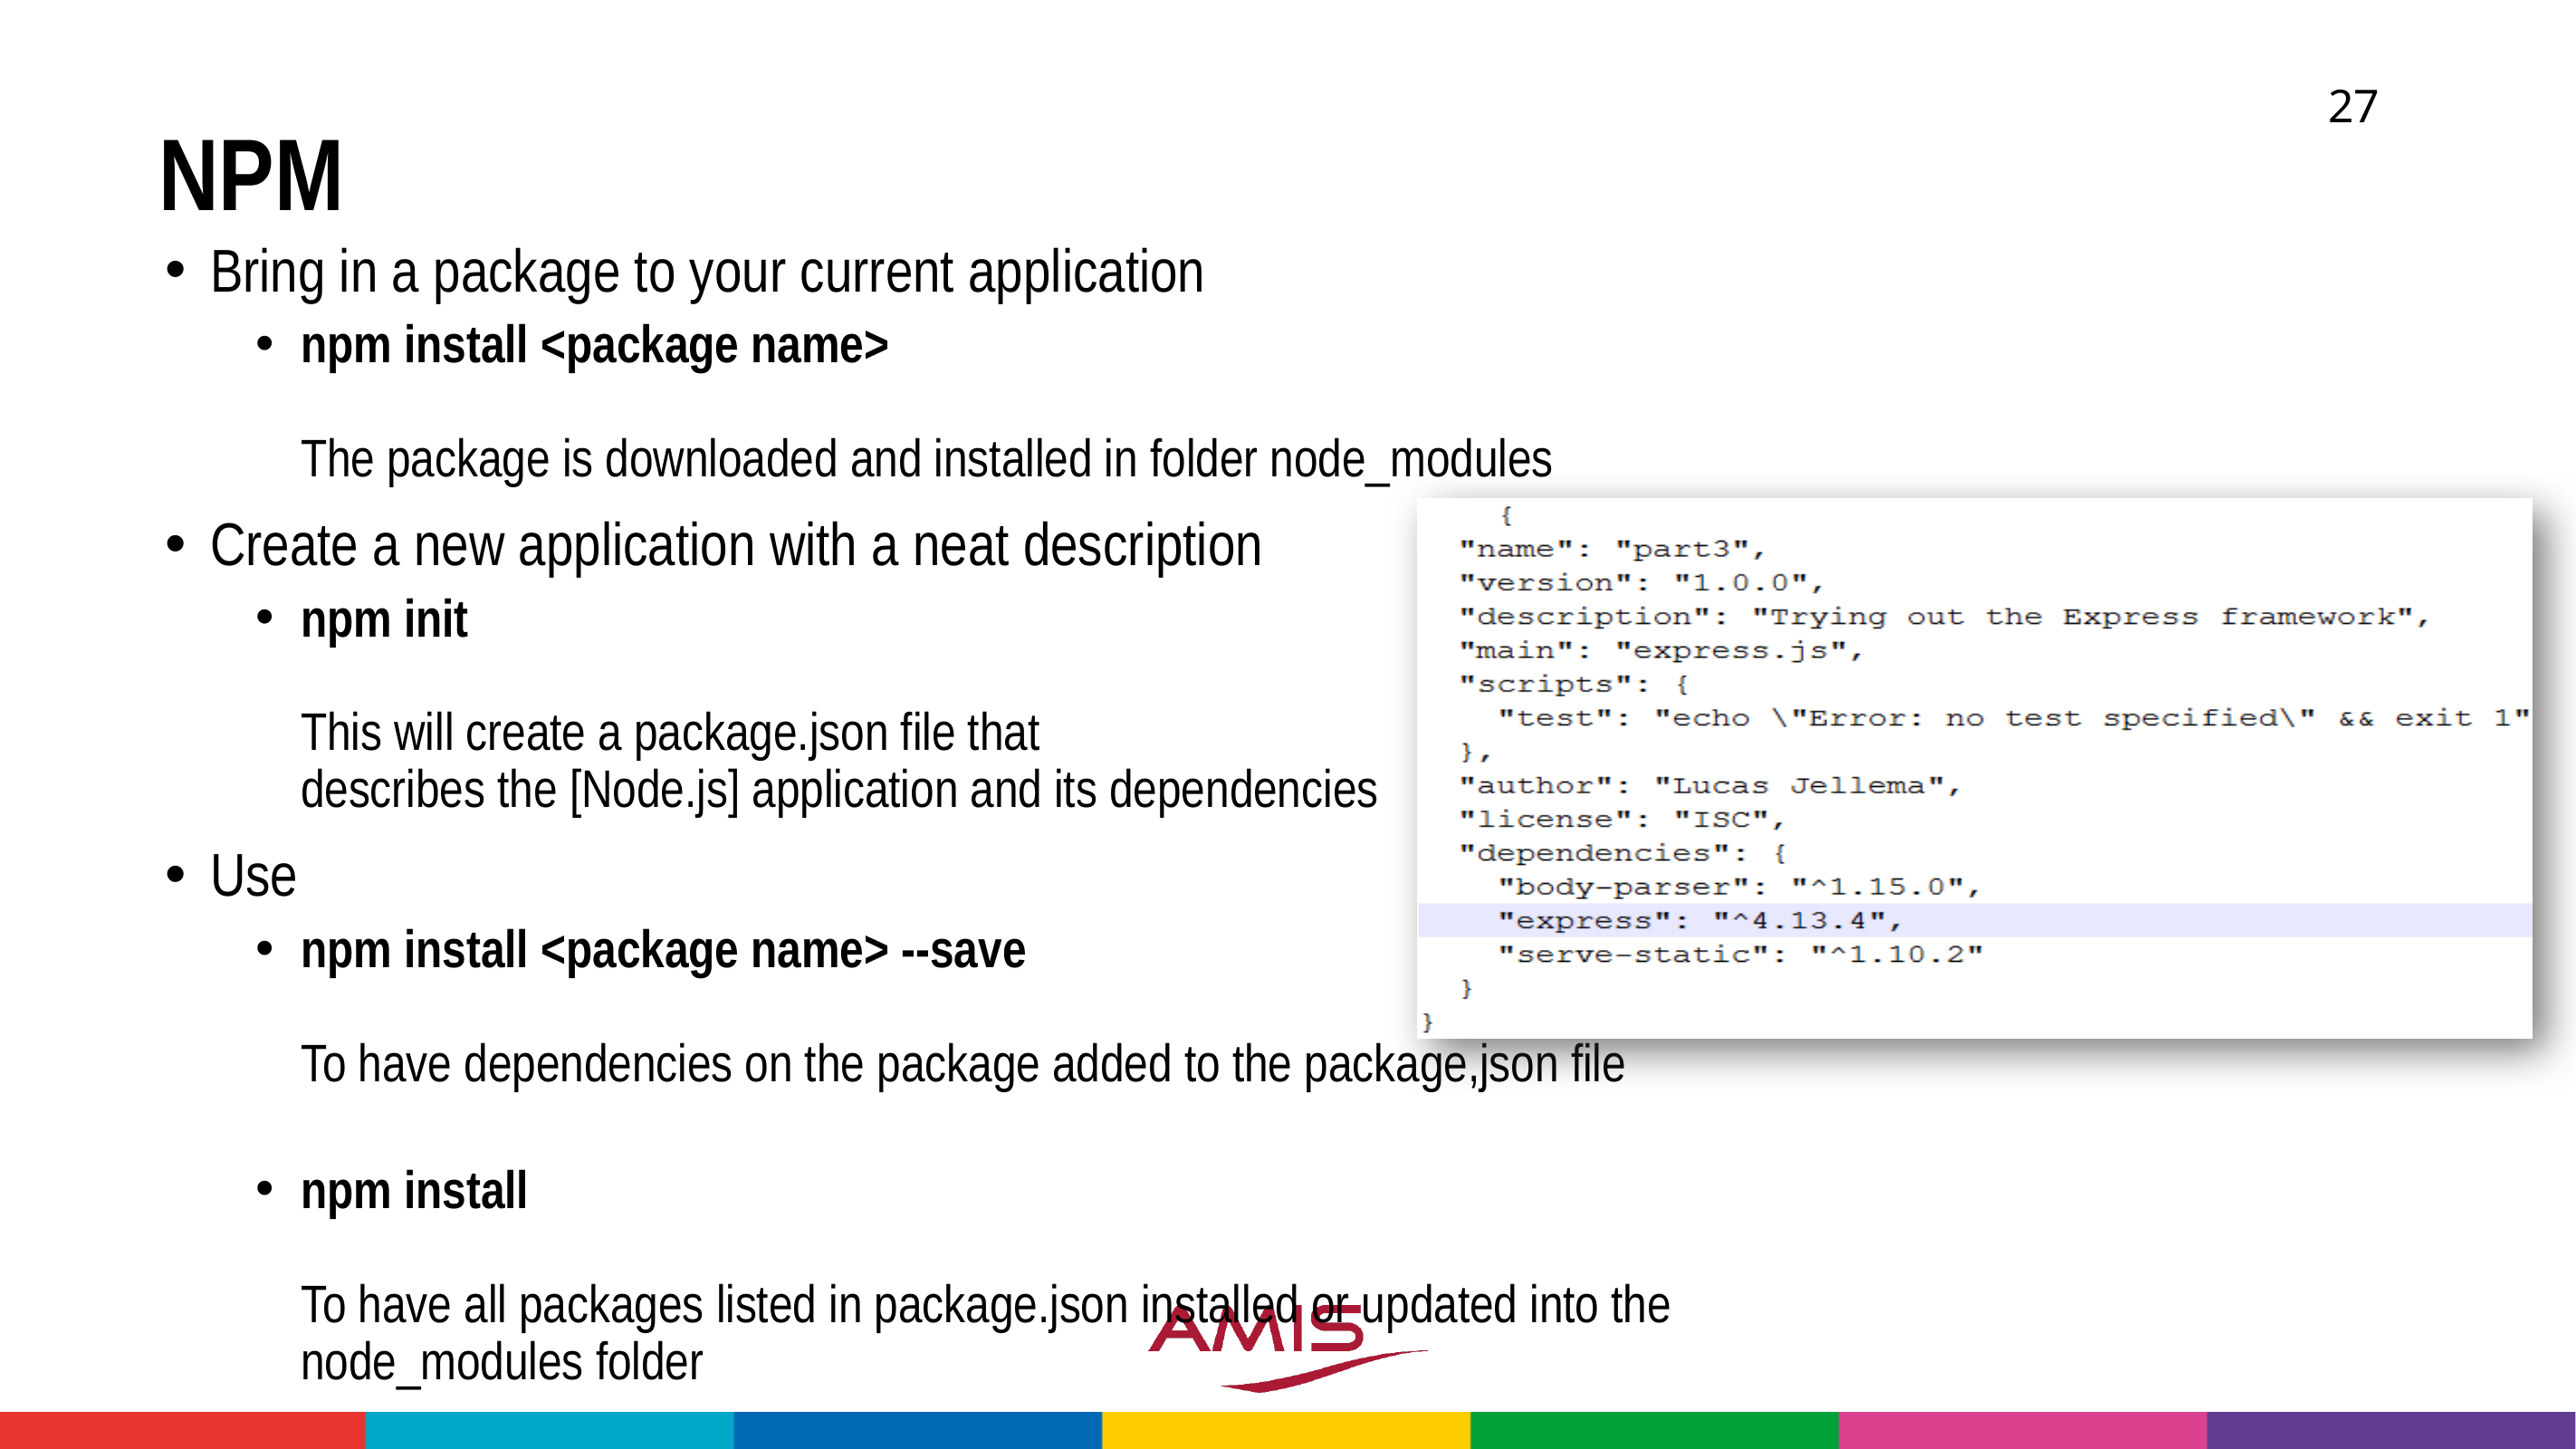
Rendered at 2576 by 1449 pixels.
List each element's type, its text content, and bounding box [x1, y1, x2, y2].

picture [1416, 498, 2533, 1039]
picture [0, 1412, 733, 1449]
slide_number 27 [2314, 70, 2576, 178]
picture [735, 1412, 2576, 1449]
text_box Resources: https://github.com/lucasjellema/nodejs-introduction-workshop-may2017 Blog: technology.amis.nl Email: lucas.jellema@amis.nl : @lucasjellema : lucas-jellema : www.amis.nl, info@amis.nl +31 306016000 Edisonbaan 15, Nieuwegein [1409, 516, 1926, 1073]
list Bring in a package to your current application npm install <package name> The package is downloaded and installed in folder node_modules Create a new application with a neat description npm init This will create a package.json file that describes the [Node.js] application and its dependencies Use npm install <package name> --save To have dependencies on the package added to the package,json file npm install To have all packages listed in package.json installed or updated into the node_modules folder [151, 233, 1926, 1084]
picture [1148, 1305, 1428, 1393]
title npm [145, 125, 2059, 326]
text_box Resources: https://github.com/lucasjellema/nodejs-introduction-workshop-may2017 Blog: technology.amis.nl Email: lucas.jellema@amis.nl : @lucasjellema : lucas-jellema : www.amis.nl, info@amis.nl +31 306016000 Edisonbaan 15, Nieuwegein [1433, 490, 1926, 498]
